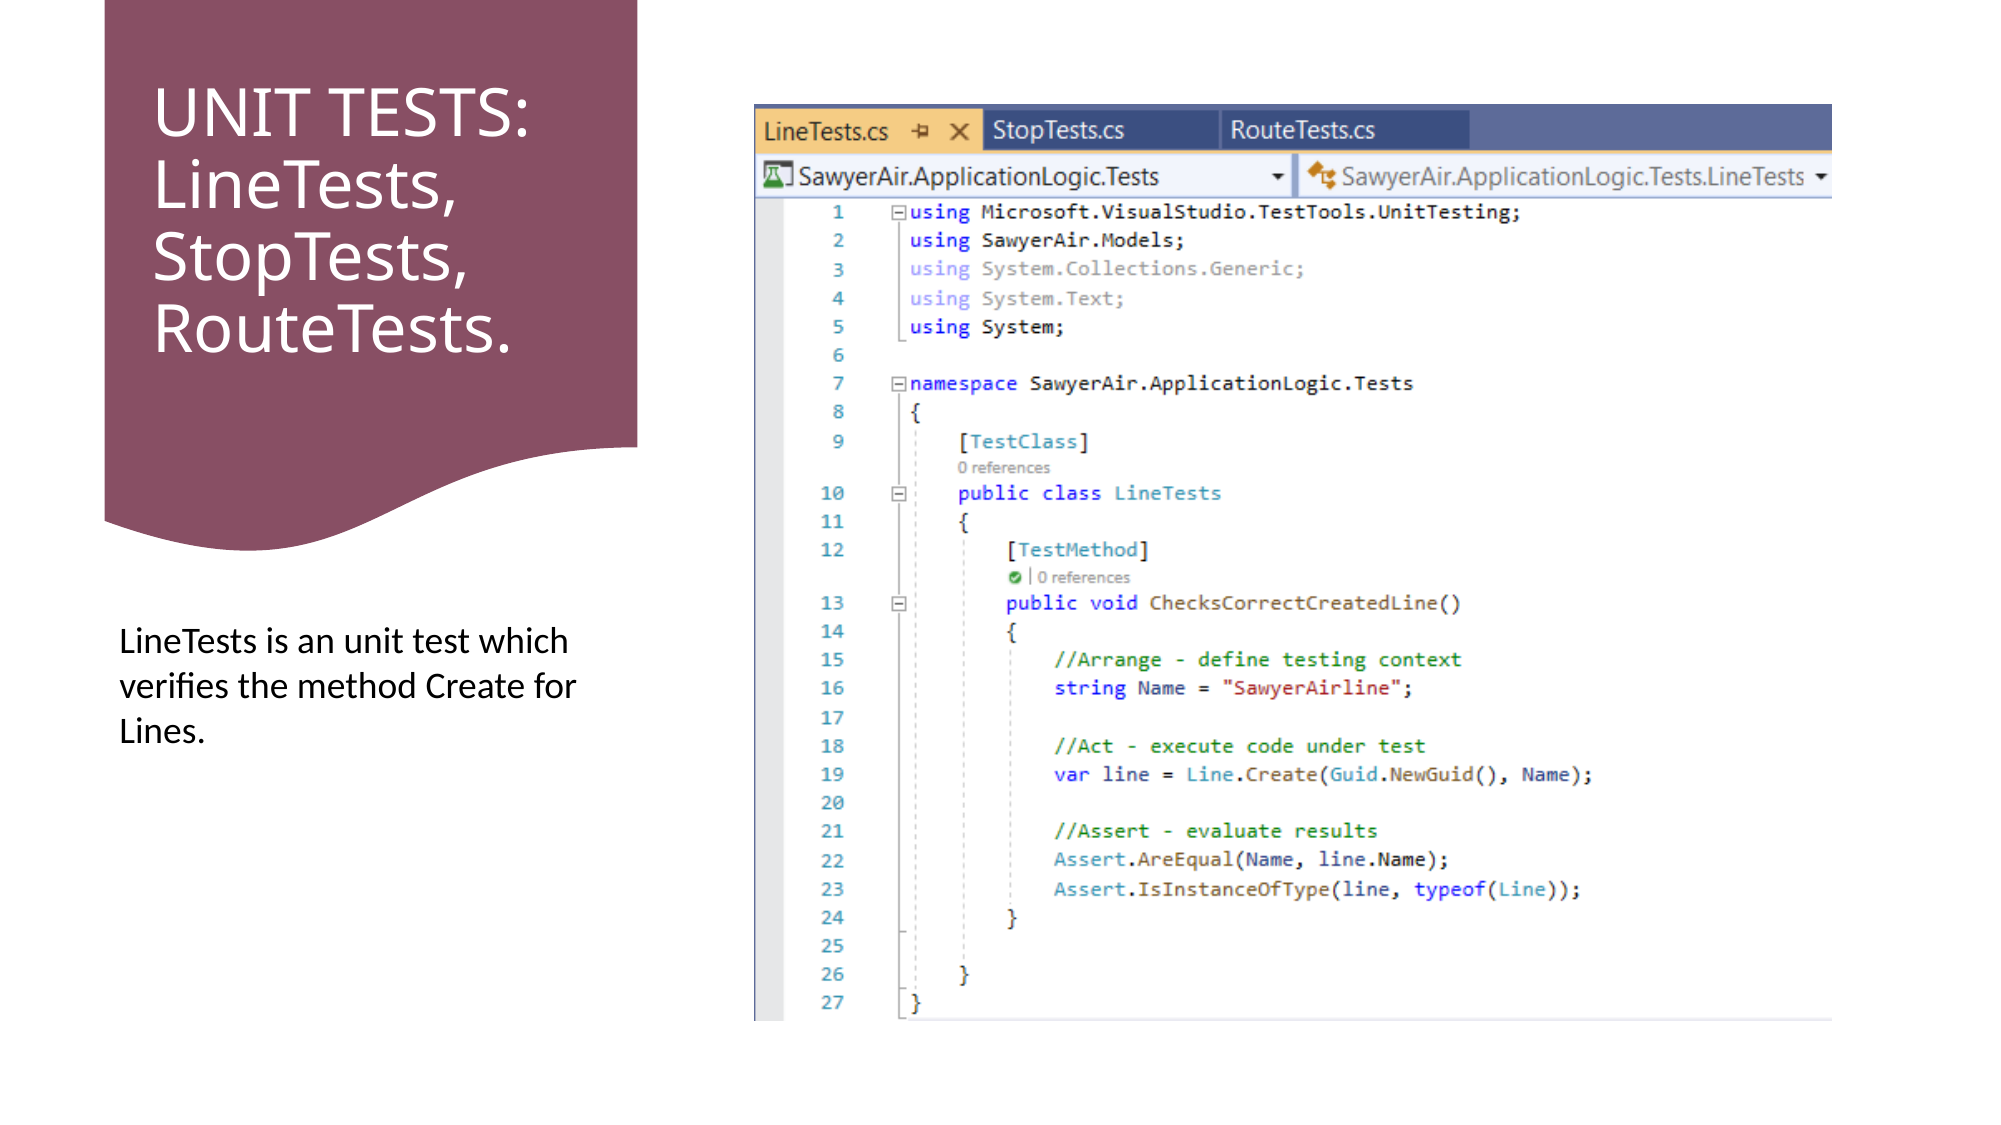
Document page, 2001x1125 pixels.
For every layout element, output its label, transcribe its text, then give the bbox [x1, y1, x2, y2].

text_box [103, 0, 639, 552]
text_box LineTests is an unit test which verifies the method Create for Lines. [104, 608, 678, 759]
title UNIT TESTS: LineTests, StopTests, RouteTests. [137, 28, 604, 417]
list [754, 104, 1832, 1021]
